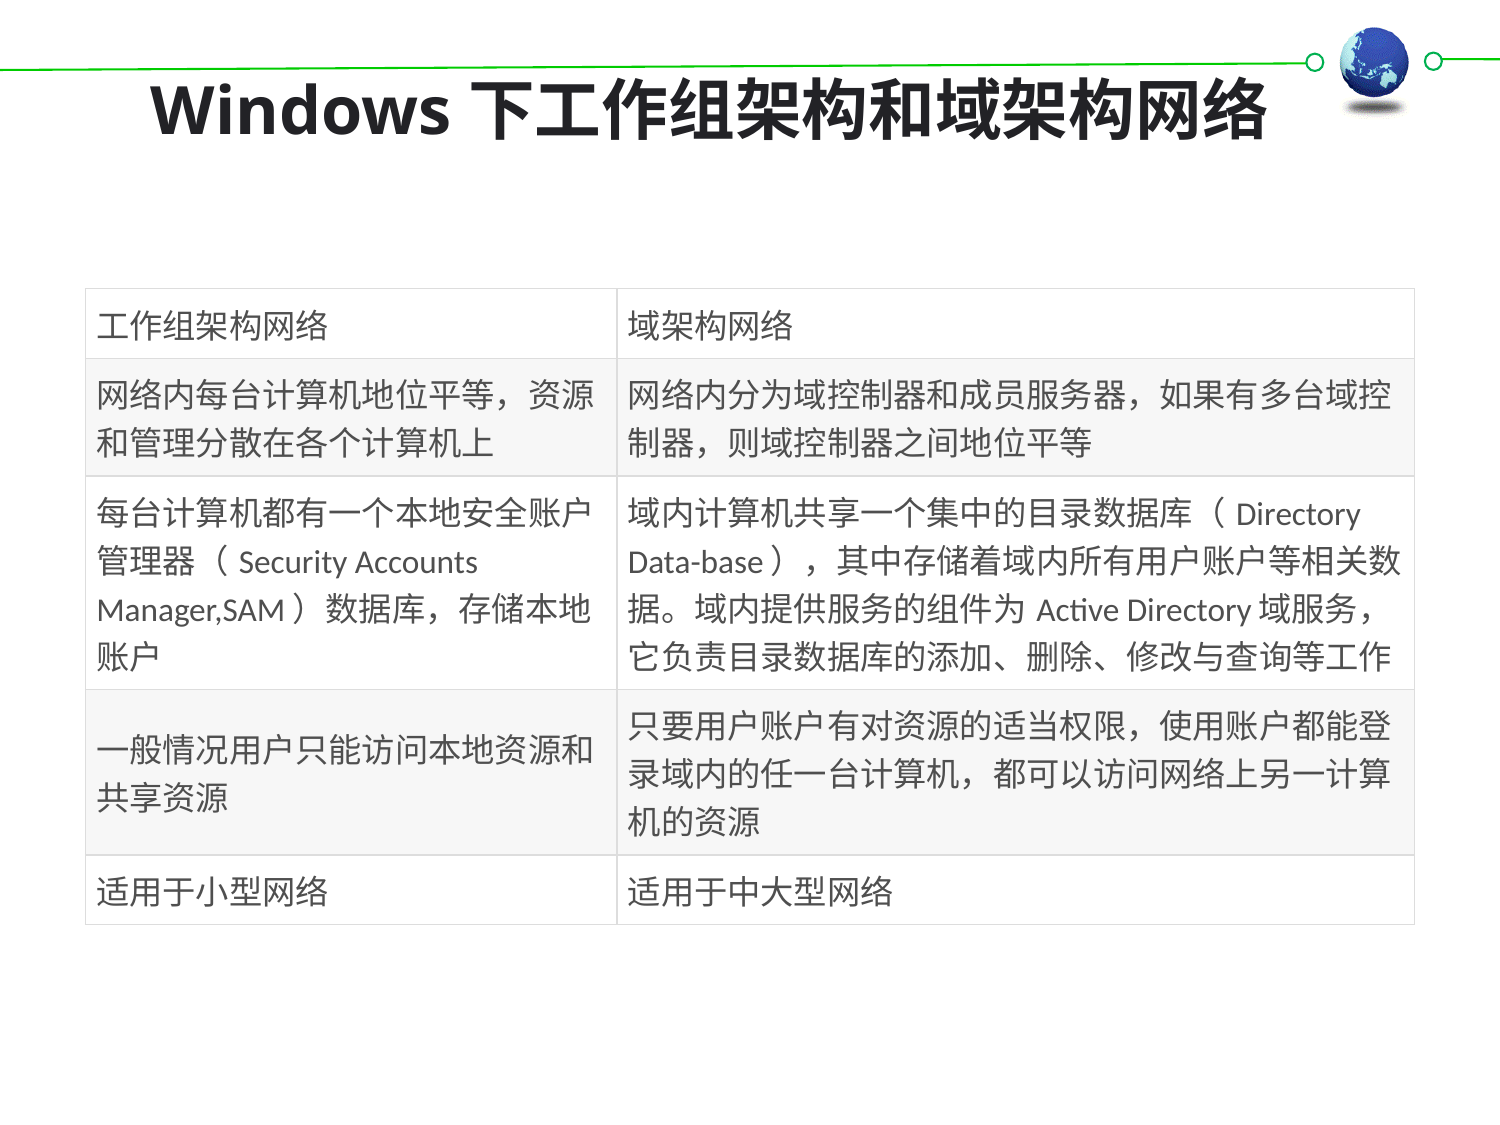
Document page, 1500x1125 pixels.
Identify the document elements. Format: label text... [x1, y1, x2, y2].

table_cell 网络内分为域控制器和成员服务器，如果有多台域控制器，则域控制器之间地位平等 [618, 359, 1414, 475]
table_header 工作组架构网络 [86, 289, 616, 358]
text_box [837, 437, 869, 543]
table_cell 网络内每台计算机地位平等，资源和管理分散在各个计算机上 [86, 359, 616, 475]
title Windows下工作组架构和域架构网络 [23, 60, 1397, 161]
table_cell 域内计算机共享一个集中的目录数据库（Directory Data-base），其中存储着域内所有用户账户等相关数据。域内提供服务的组件为Active Directory域服务，它负责目录数据库的添加、删除、修改与查询等工作 [618, 477, 1414, 689]
picture [1337, 25, 1410, 120]
table_cell 适用于中大型网络 [618, 856, 1414, 924]
table_cell 每台计算机都有一个本地安全账户管理器（Security Accounts Manager,SAM）数据库，存储本地账户 [86, 477, 616, 689]
table_cell 只要用户账户有对资源的适当权限，使用账户都能登录域内的任一台计算机，都可以访问网络上另一计算机的资源 [618, 690, 1414, 854]
table_header 域架构网络 [618, 289, 1414, 358]
table_cell 适用于小型网络 [86, 856, 616, 924]
table_cell 一般情况用户只能访问本地资源和共享资源 [86, 690, 616, 854]
